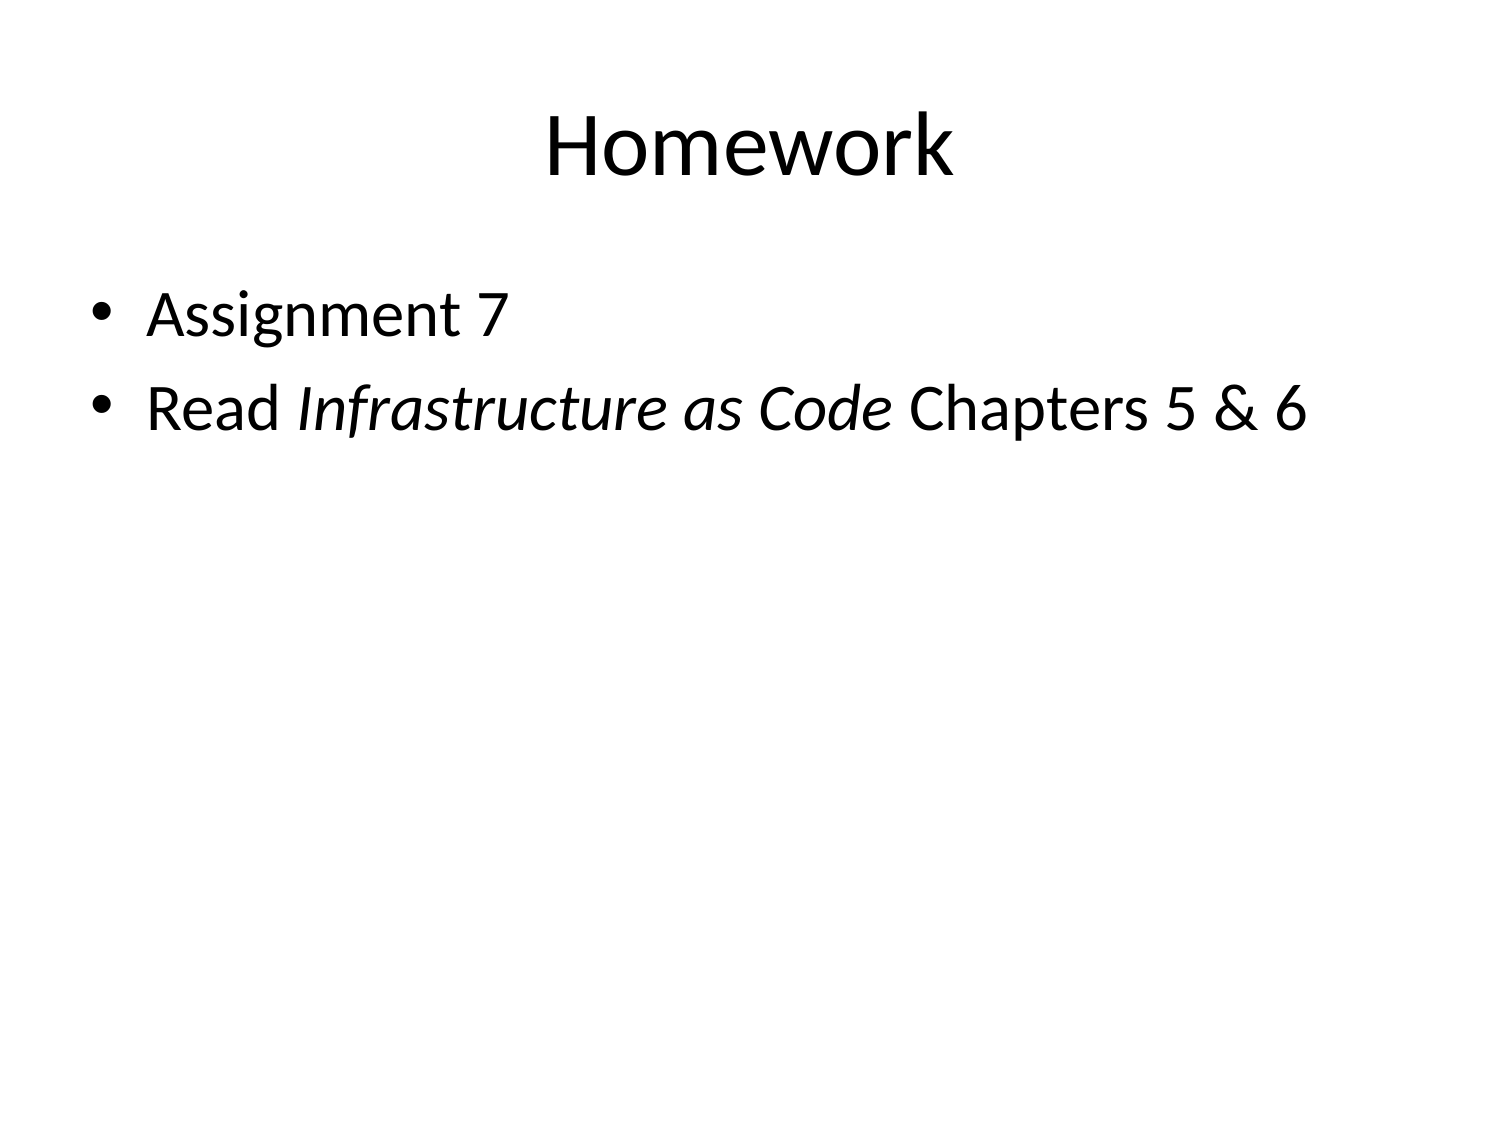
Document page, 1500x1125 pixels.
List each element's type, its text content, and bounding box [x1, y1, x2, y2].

list Assignment 7 Read Infrastructure as Code Chapters 5 & 6 [75, 262, 1425, 1070]
title Homework [75, 45, 1425, 233]
